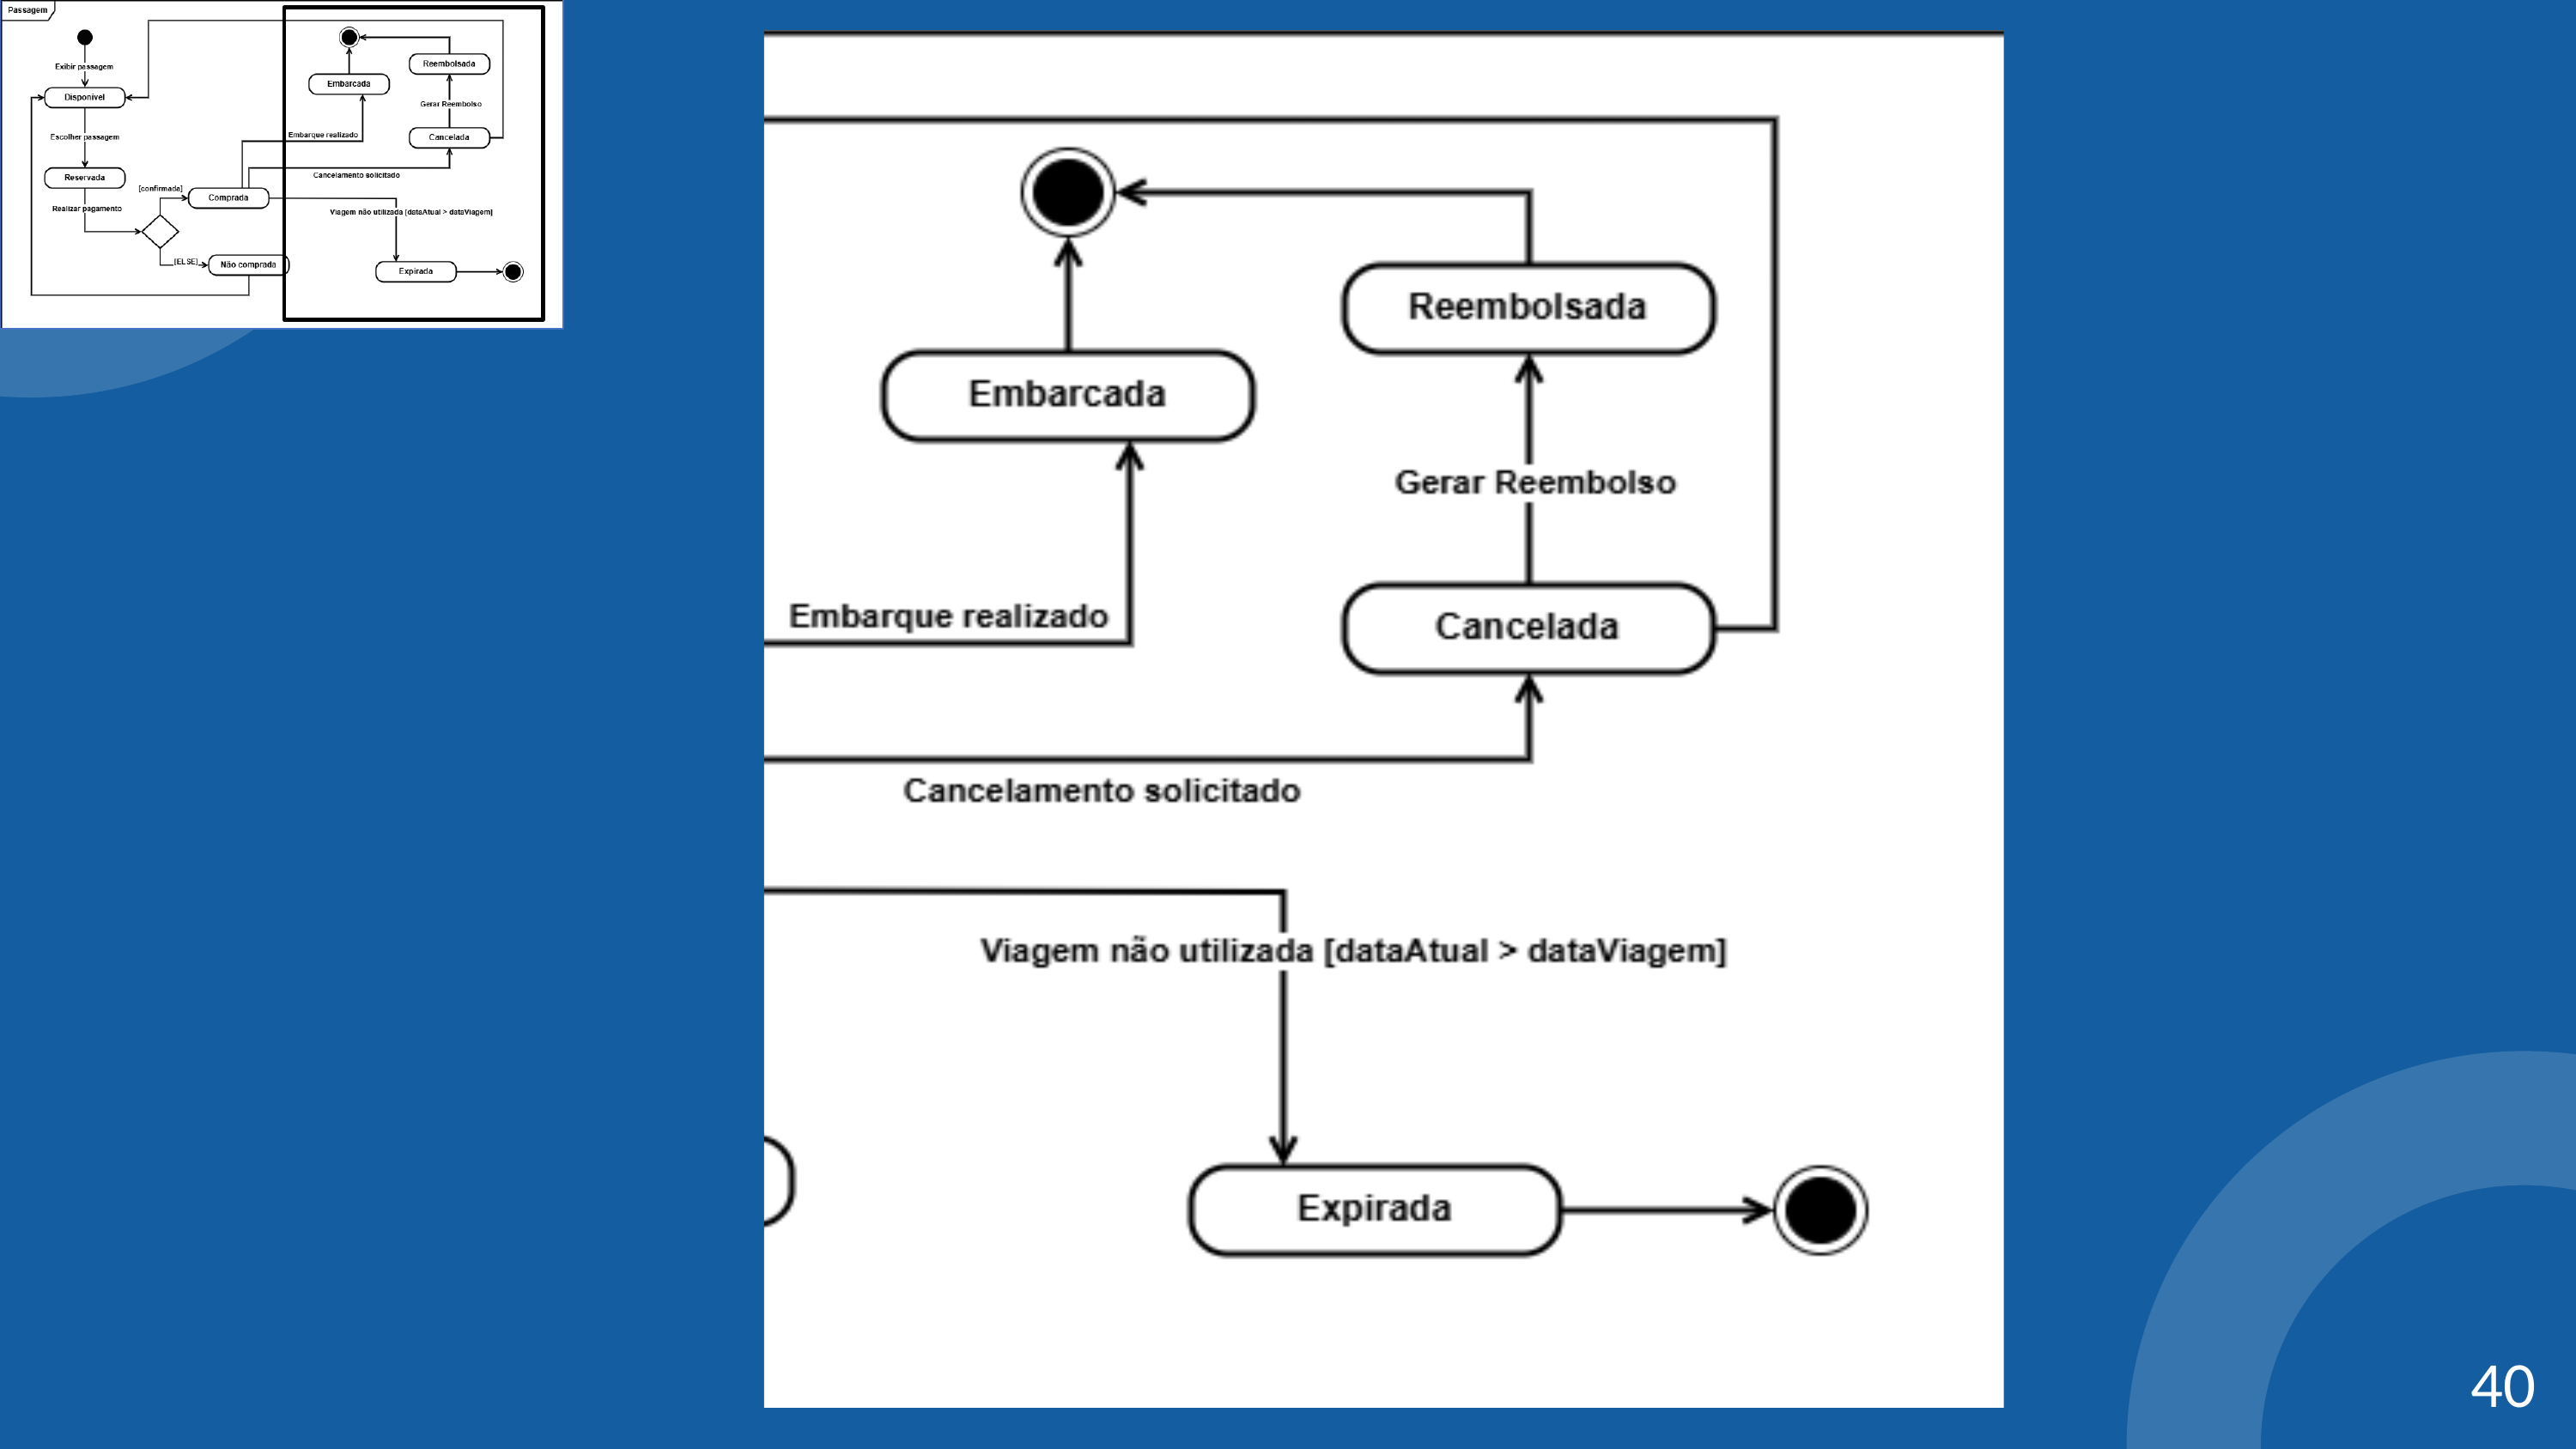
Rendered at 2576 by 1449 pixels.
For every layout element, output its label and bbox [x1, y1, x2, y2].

picture [763, 30, 2004, 1408]
text_box [2193, 1118, 2576, 1449]
picture [0, 0, 563, 329]
